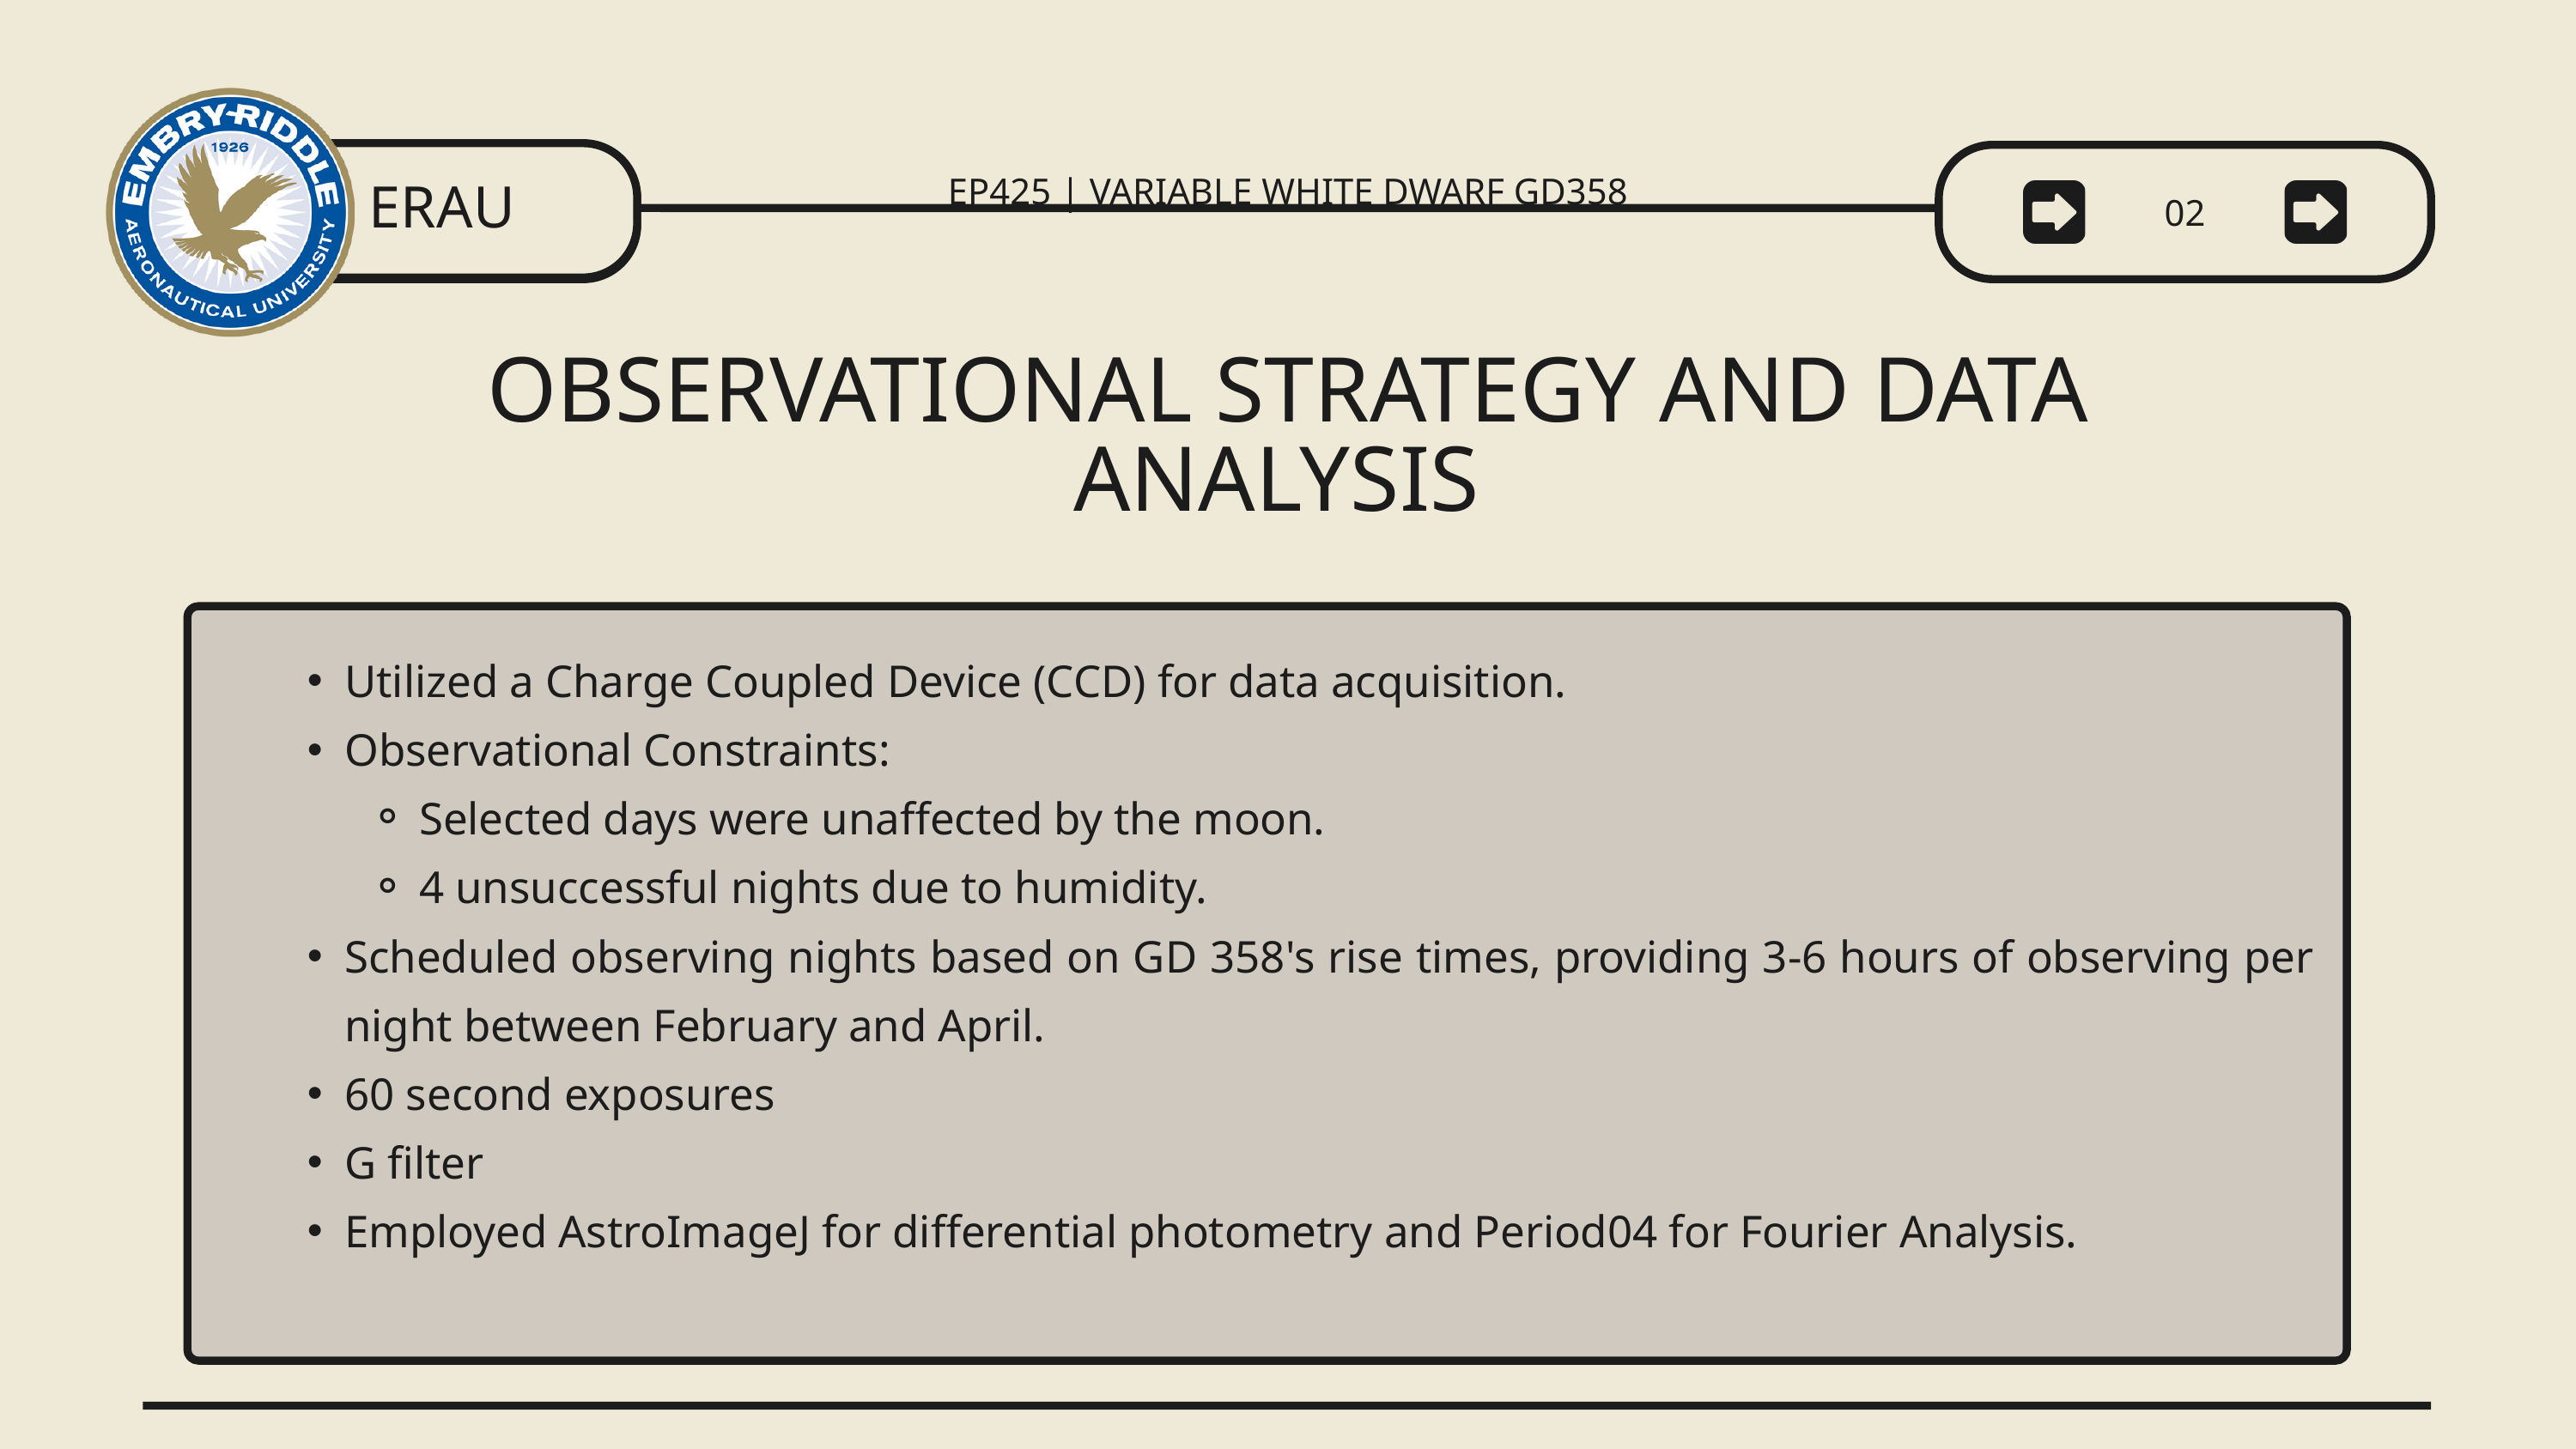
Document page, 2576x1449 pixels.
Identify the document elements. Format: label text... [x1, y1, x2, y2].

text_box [144, 142, 638, 278]
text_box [186, 605, 2348, 1361]
text_box [105, 87, 355, 337]
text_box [1938, 144, 2432, 280]
text_box EP425 | VARIABLE WHITE DWARF GD358 [813, 176, 1763, 212]
text_box OBSERVATIONAL STRATEGY AND DATA ANALYSIS [483, 350, 2093, 530]
